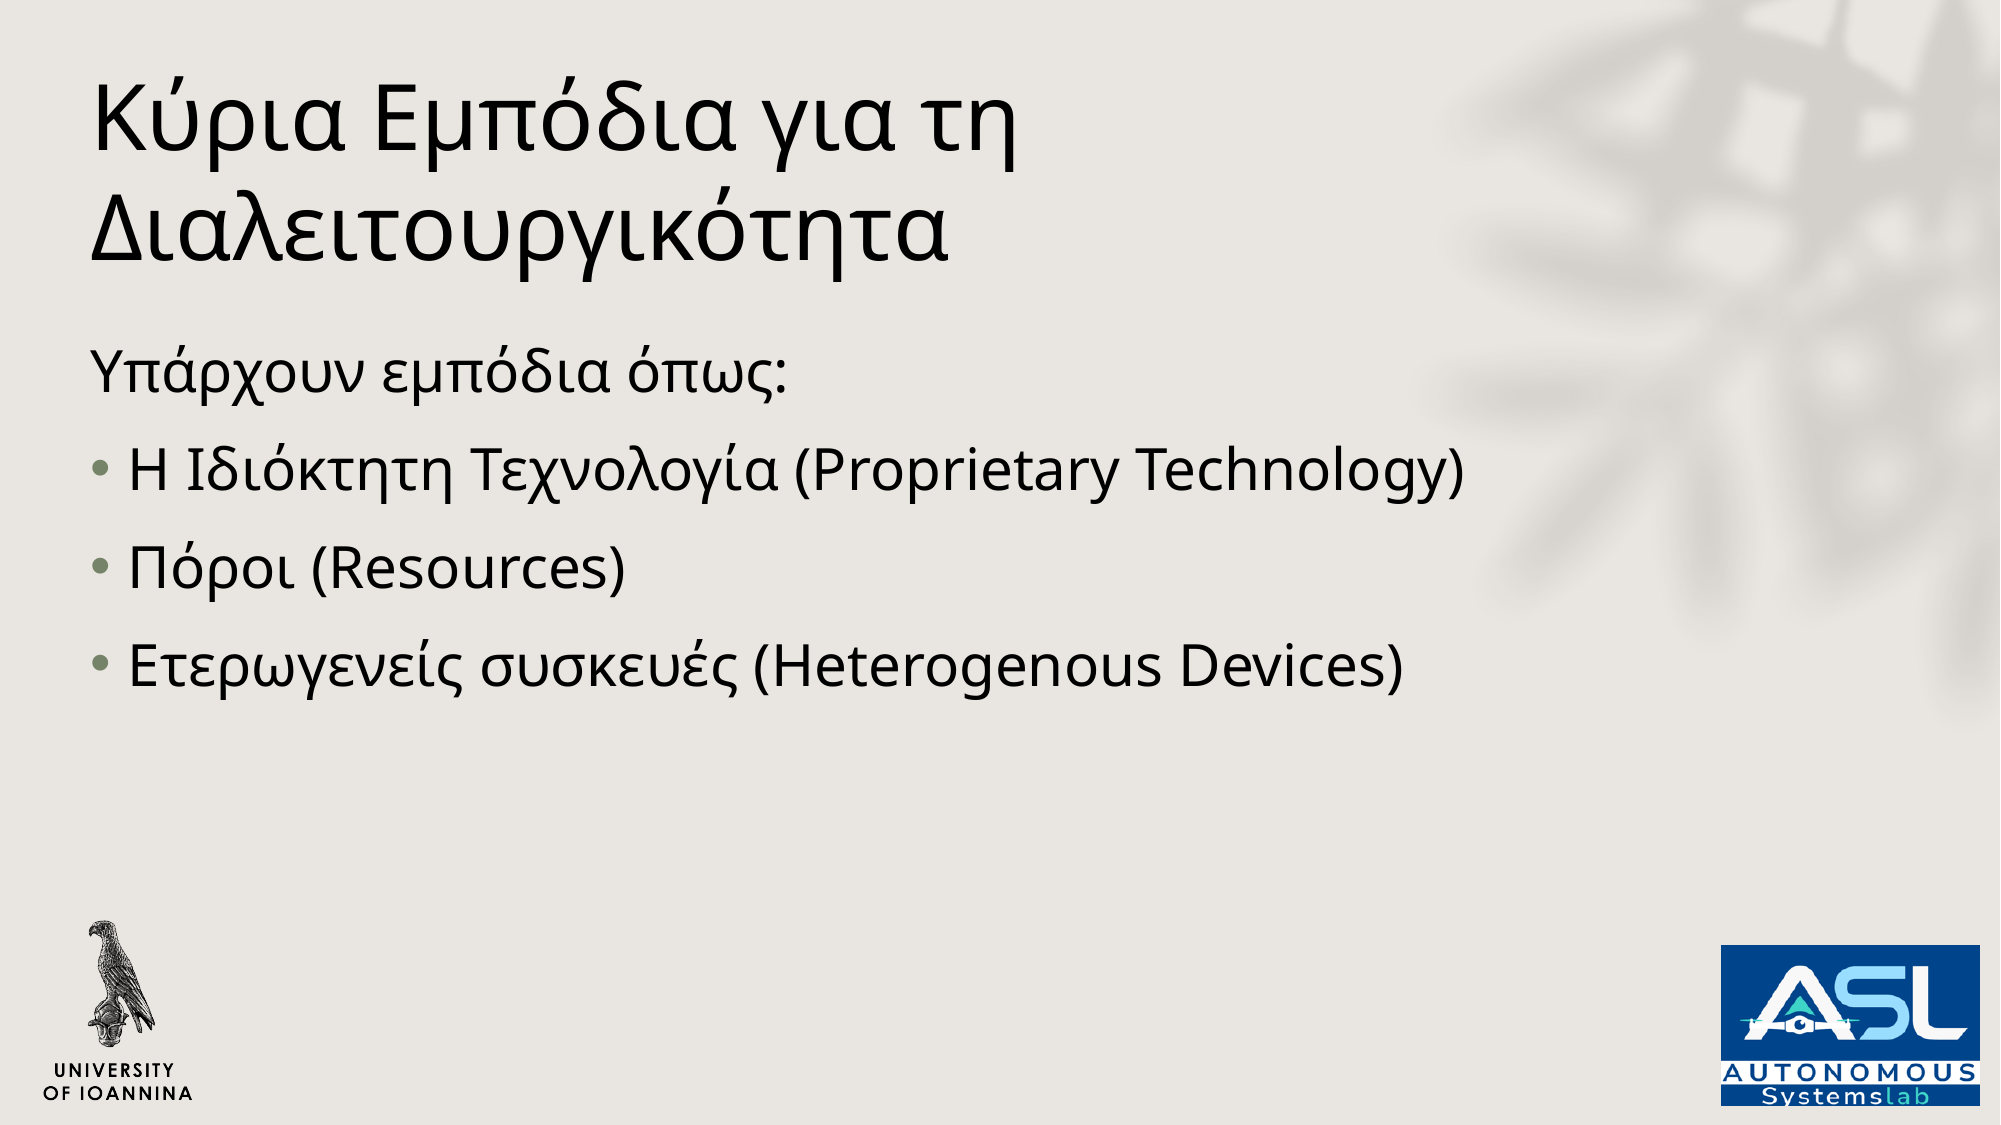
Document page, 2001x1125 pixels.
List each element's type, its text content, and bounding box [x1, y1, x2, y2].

list Υπάρχουν εμπόδια όπως: H Ιδιόκτητη Τεχνολογία (Proprietary Technology) Πόροι (Resources) Ετερωγενείς συσκευές (Heterogenous Devices) [75, 319, 1925, 1009]
picture [40, 917, 195, 1106]
picture [1721, 945, 1980, 1106]
title Κύρια Εμπόδια για τη Διαλειτουργικότητα [75, 60, 1863, 278]
